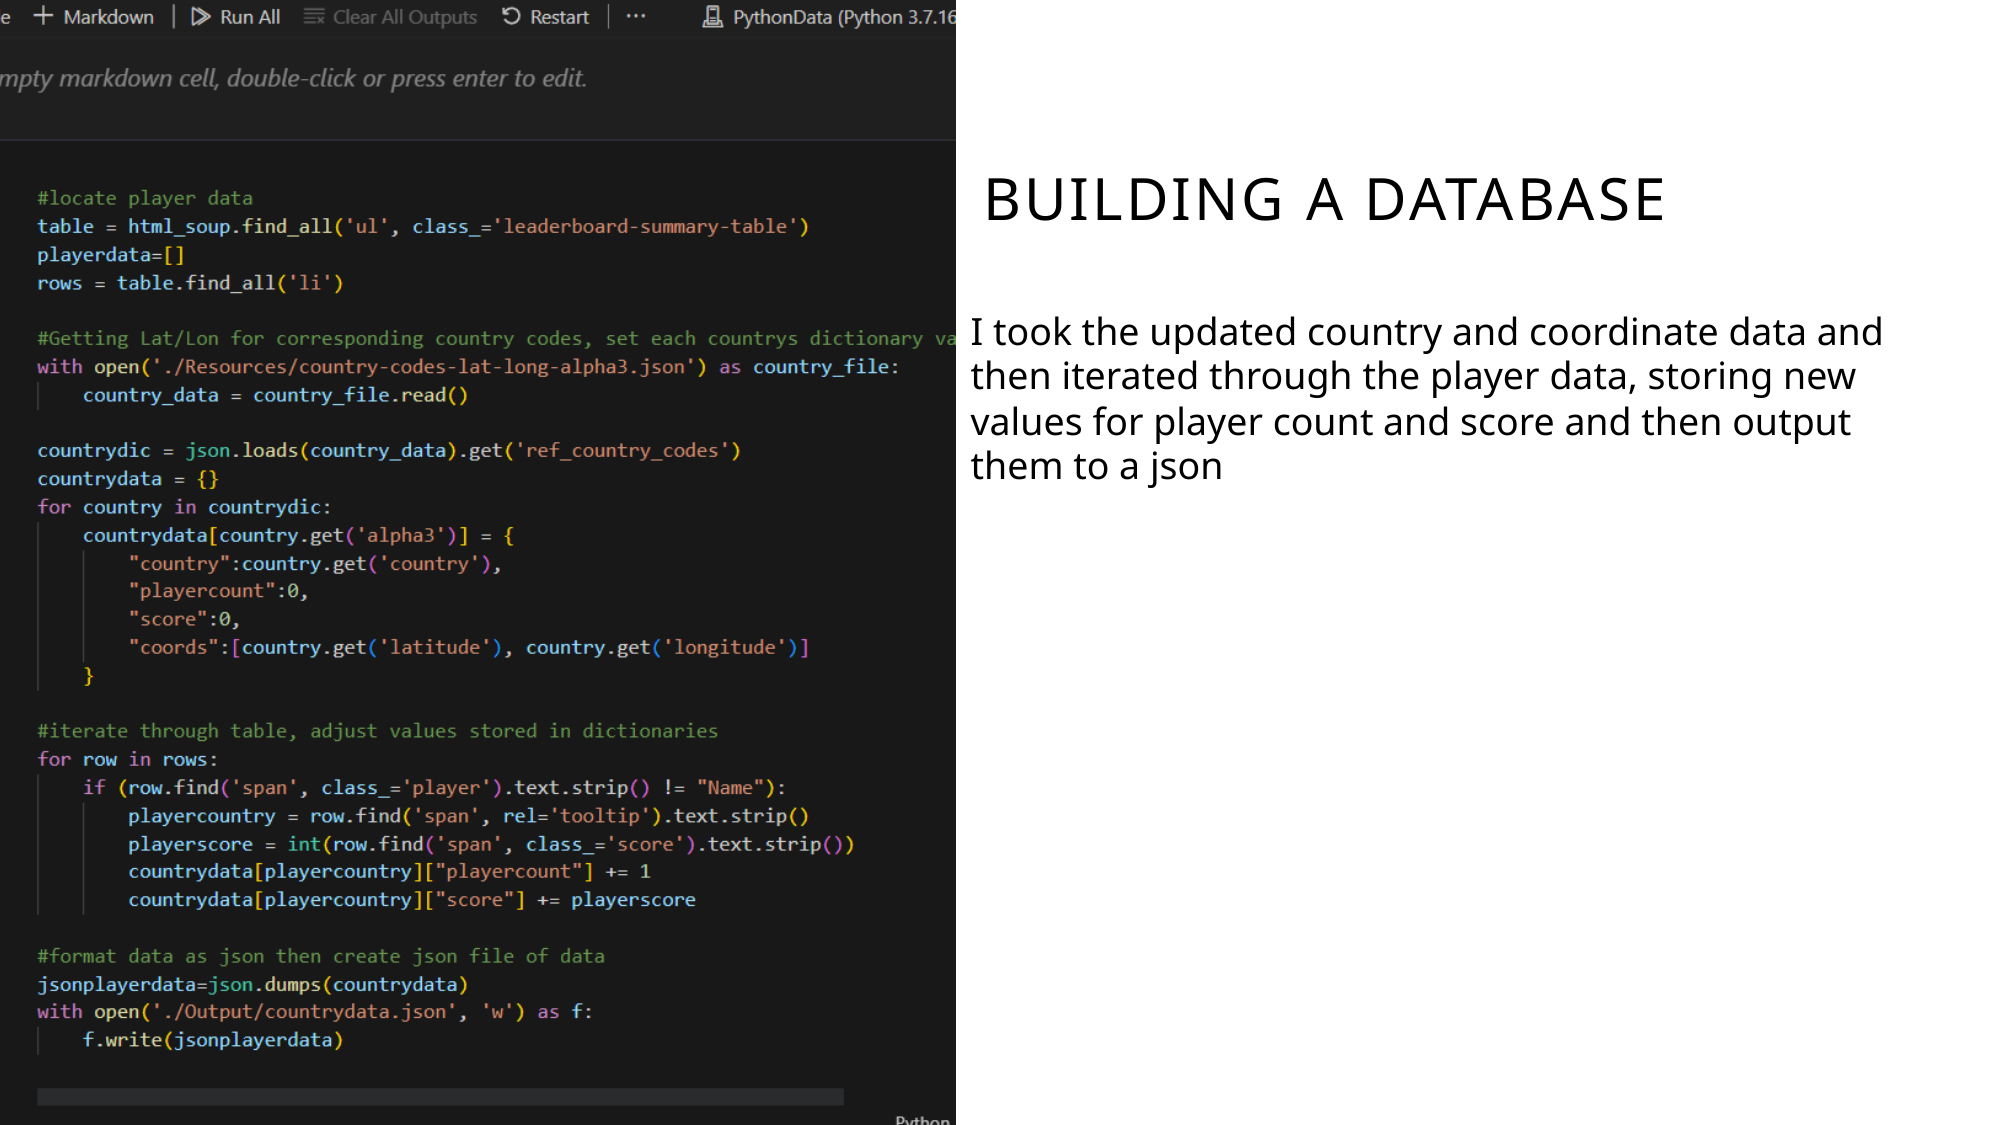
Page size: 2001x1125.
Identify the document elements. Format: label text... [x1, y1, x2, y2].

title Building a database [968, 0, 2000, 241]
text_box I took the updated country and coordinate data and then iterated through the player data, storing new values for player count and score and then output them to a json [956, 300, 1912, 495]
picture [0, 0, 956, 1125]
